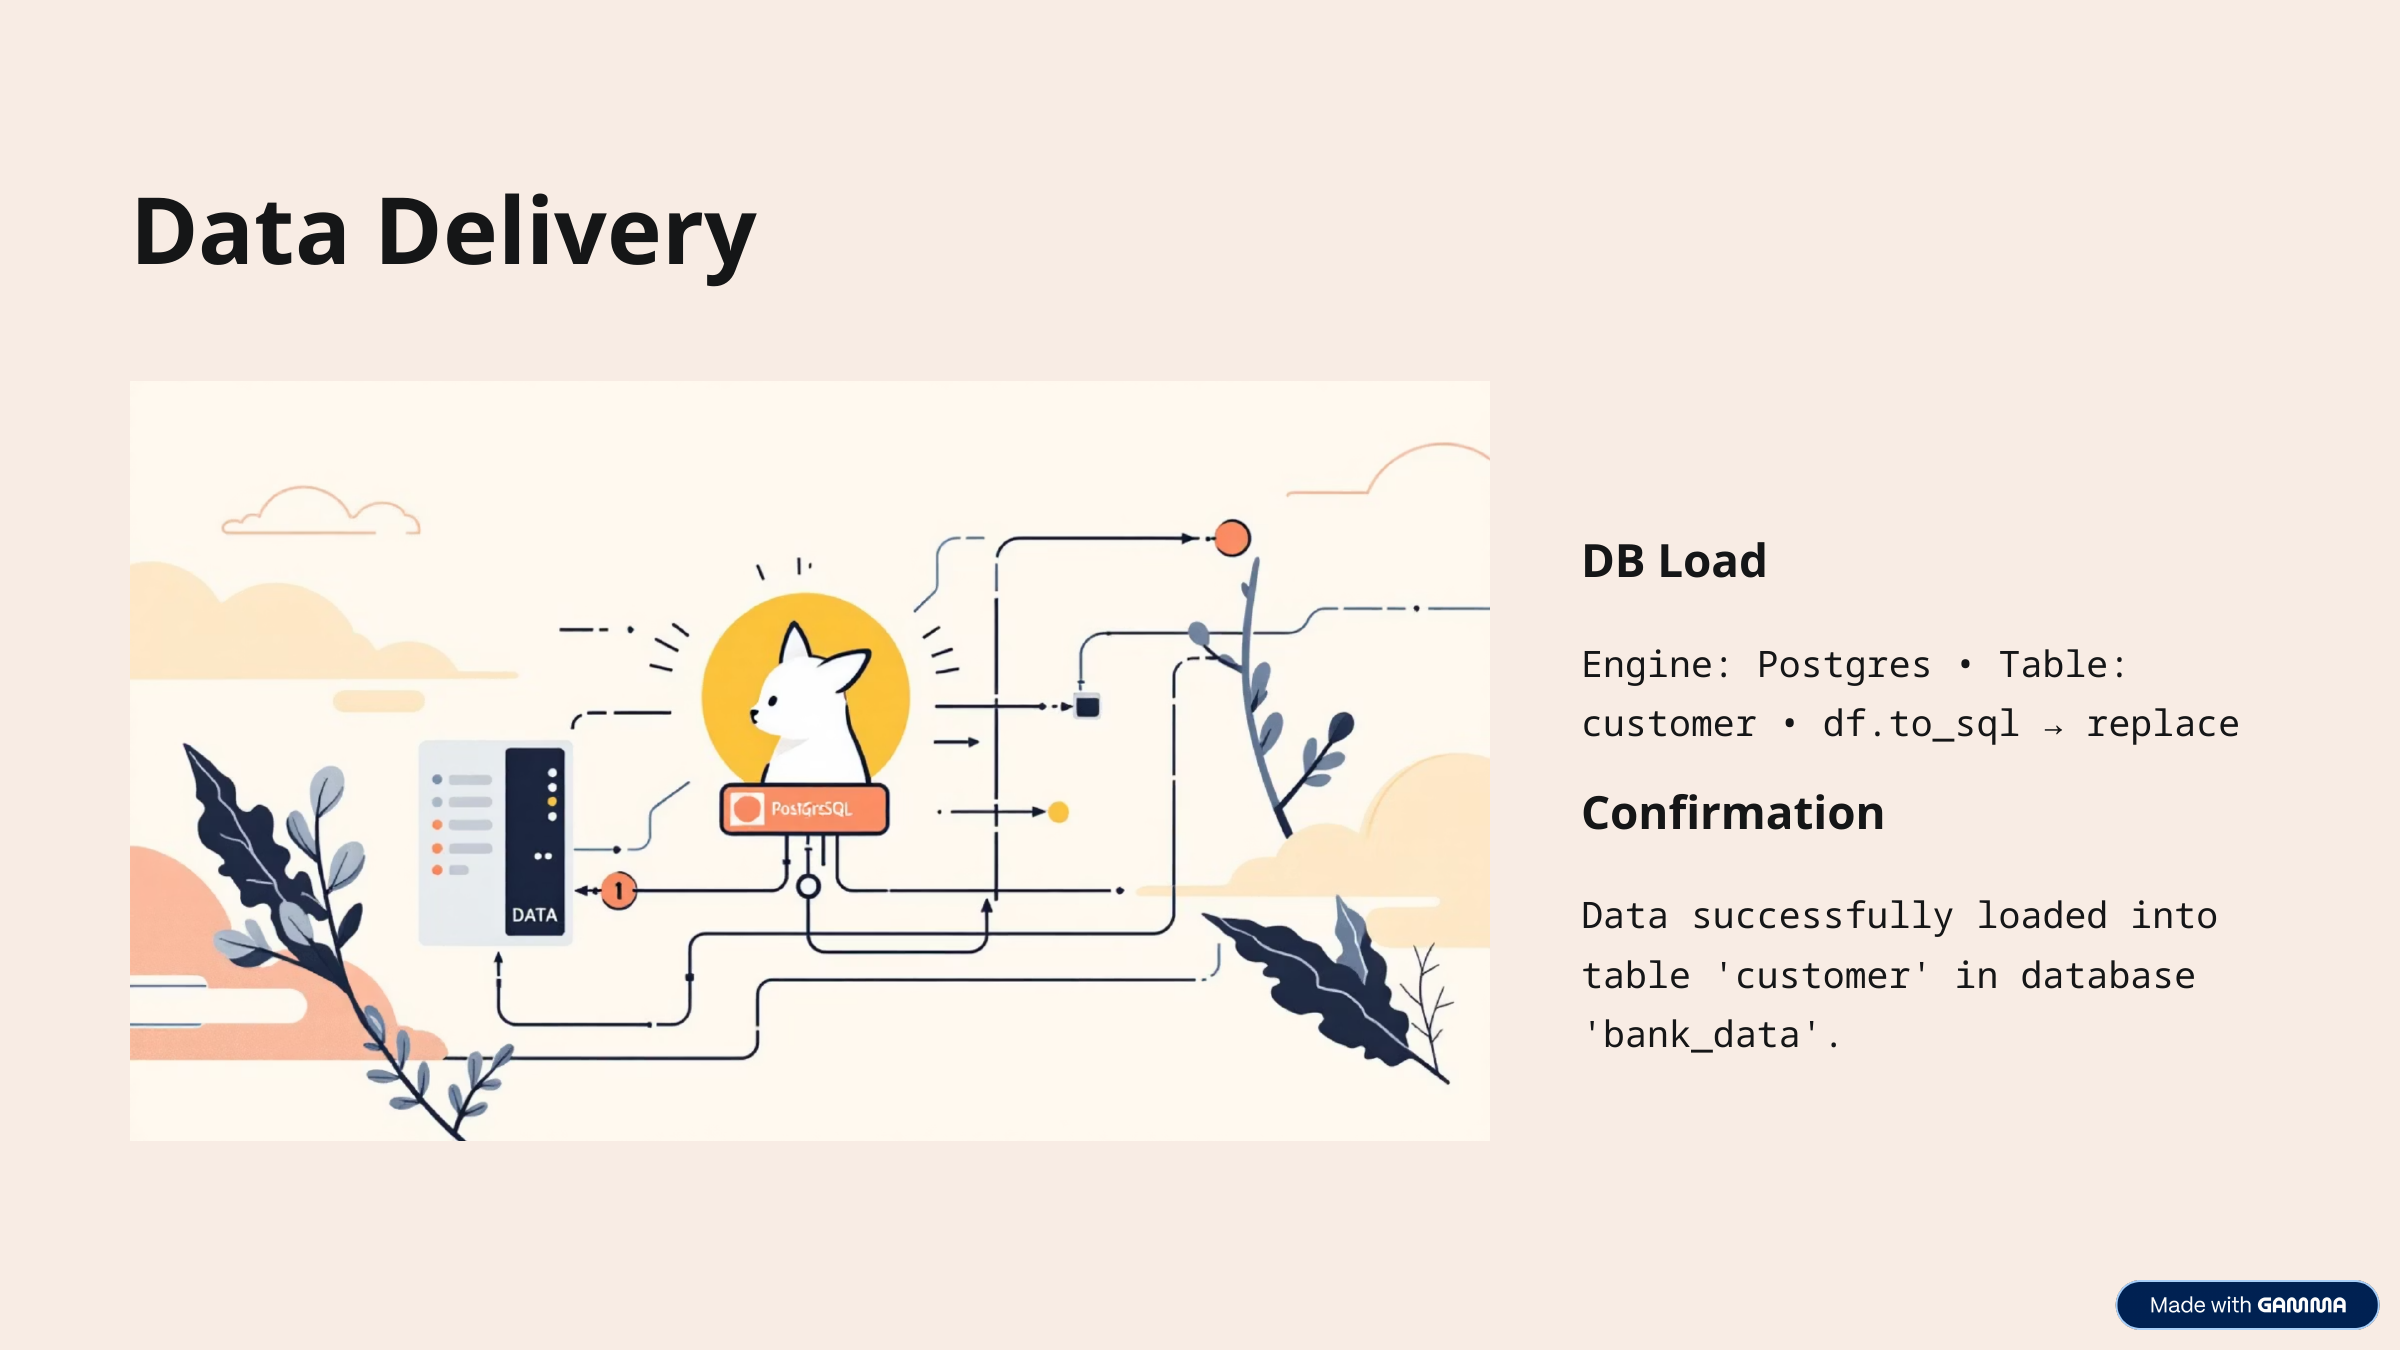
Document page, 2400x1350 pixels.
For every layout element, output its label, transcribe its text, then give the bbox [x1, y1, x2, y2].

text_box Engine: Postgres • Table: customer • df.to_sql → replace [1581, 625, 2271, 745]
text_box Data successfully loaded into table 'customer' in database 'bank_data'. [1581, 876, 2271, 996]
text_box Confirmation [1581, 781, 2047, 840]
text_box DB Load [1581, 529, 2047, 588]
picture [130, 381, 1490, 1141]
text_box Data Delivery [130, 167, 1061, 285]
picture [2106, 1271, 2389, 1339]
